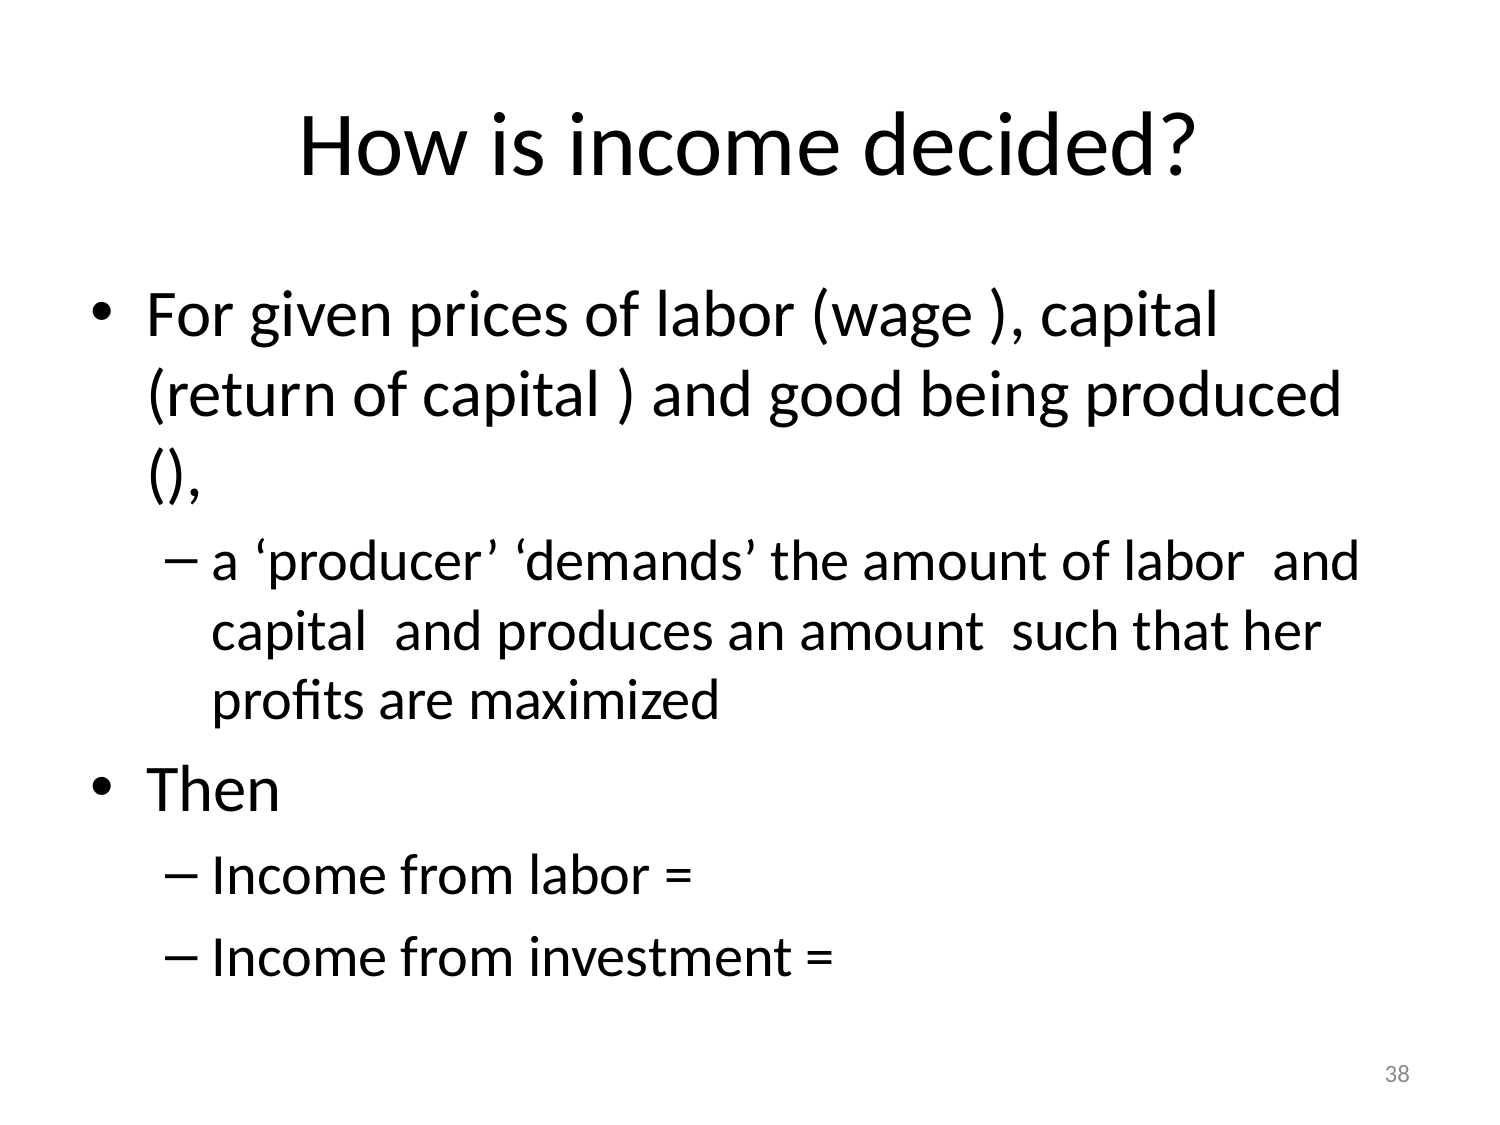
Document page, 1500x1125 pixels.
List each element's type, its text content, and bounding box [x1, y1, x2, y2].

slide_number 38 [1074, 1042, 1425, 1103]
title How is income decided? [75, 45, 1425, 233]
